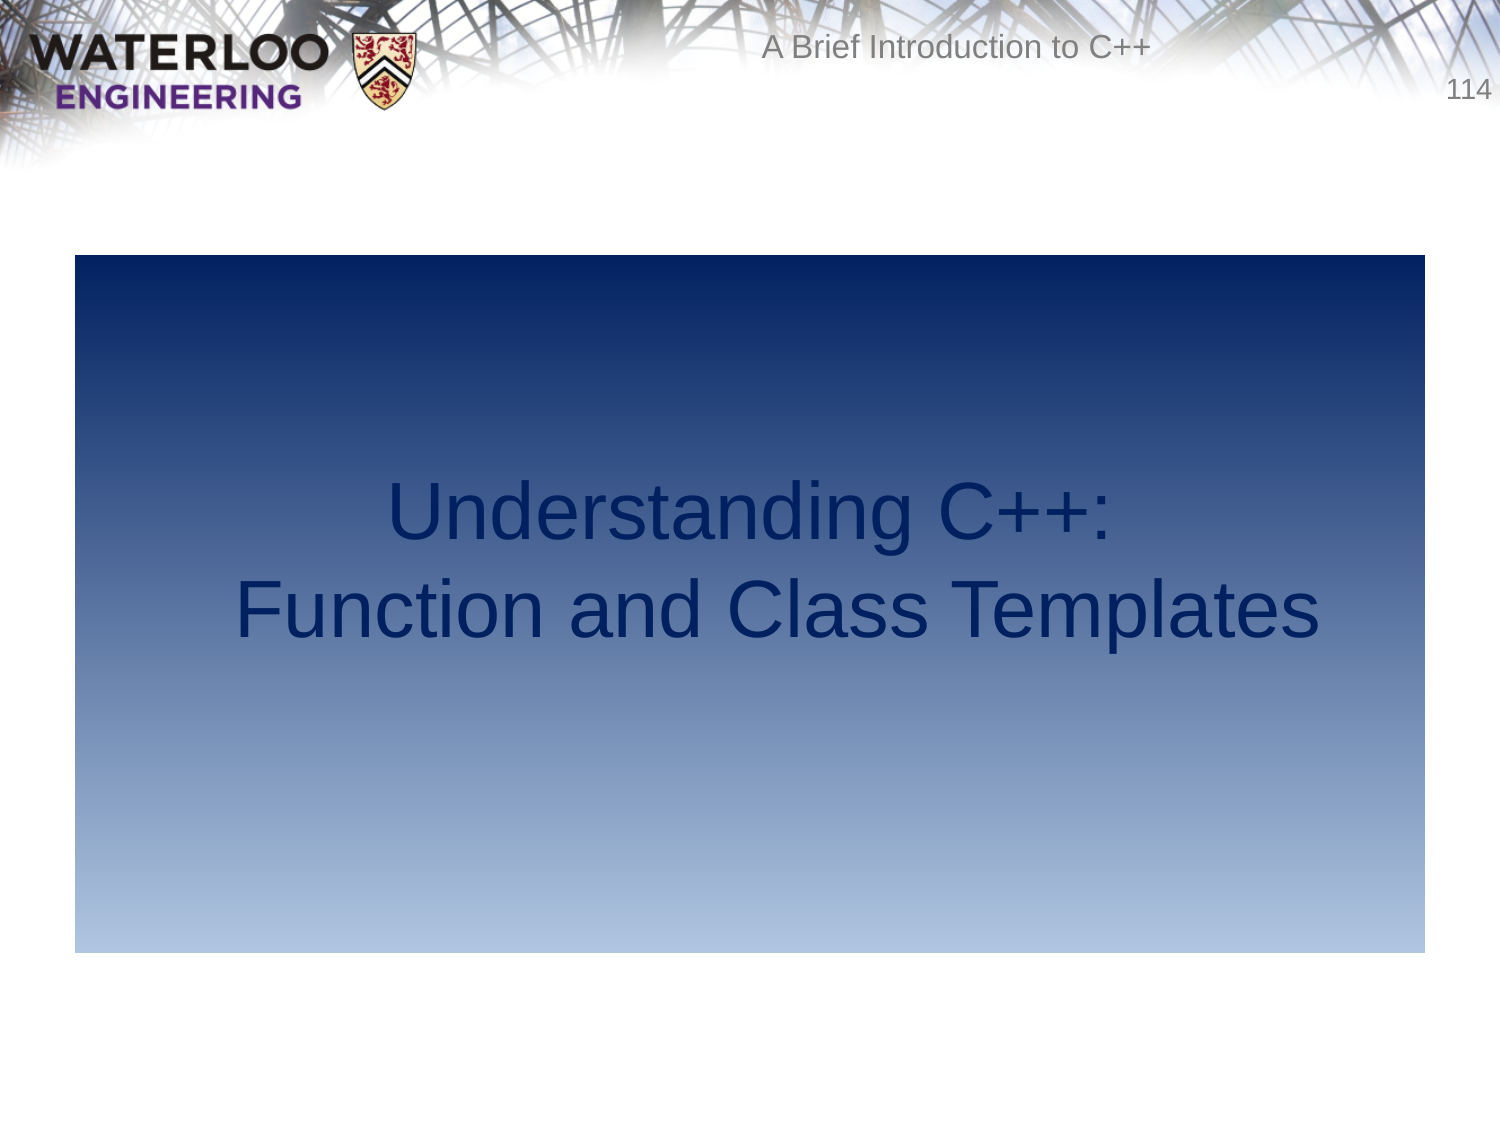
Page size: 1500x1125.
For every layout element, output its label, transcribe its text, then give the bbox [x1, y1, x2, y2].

list Understanding C++: Function and Class Templates [74, 255, 1426, 953]
picture [0, 0, 1500, 1125]
